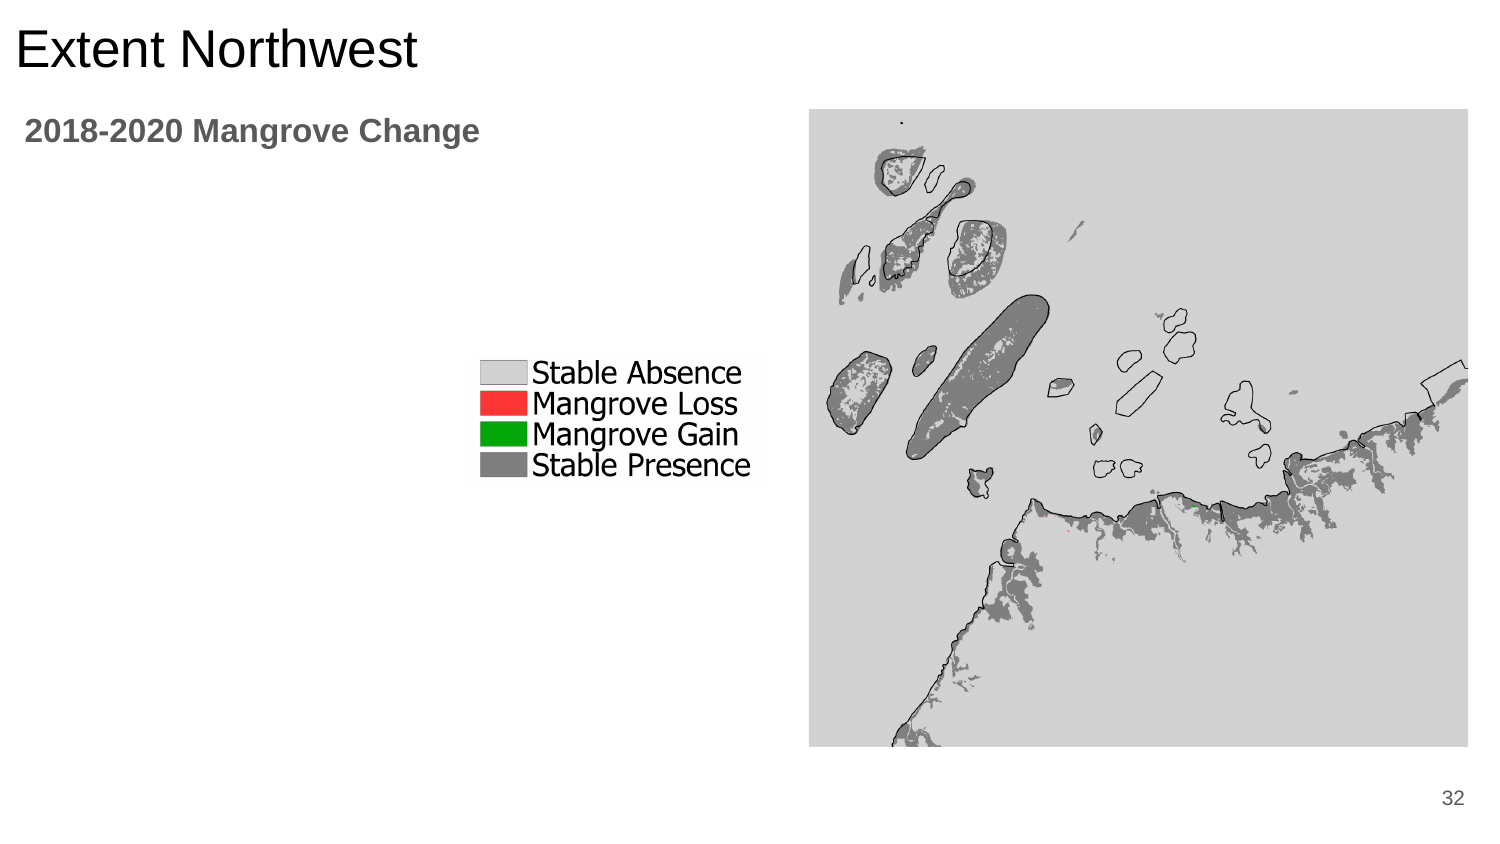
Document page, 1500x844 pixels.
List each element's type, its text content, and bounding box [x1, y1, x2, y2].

picture [467, 356, 768, 488]
title Extent Northwest [0, 0, 1398, 94]
picture [808, 109, 1469, 747]
slide_number ‹#› [1389, 764, 1480, 830]
text_box 2018-2020 Mangrove Change [9, 93, 669, 148]
